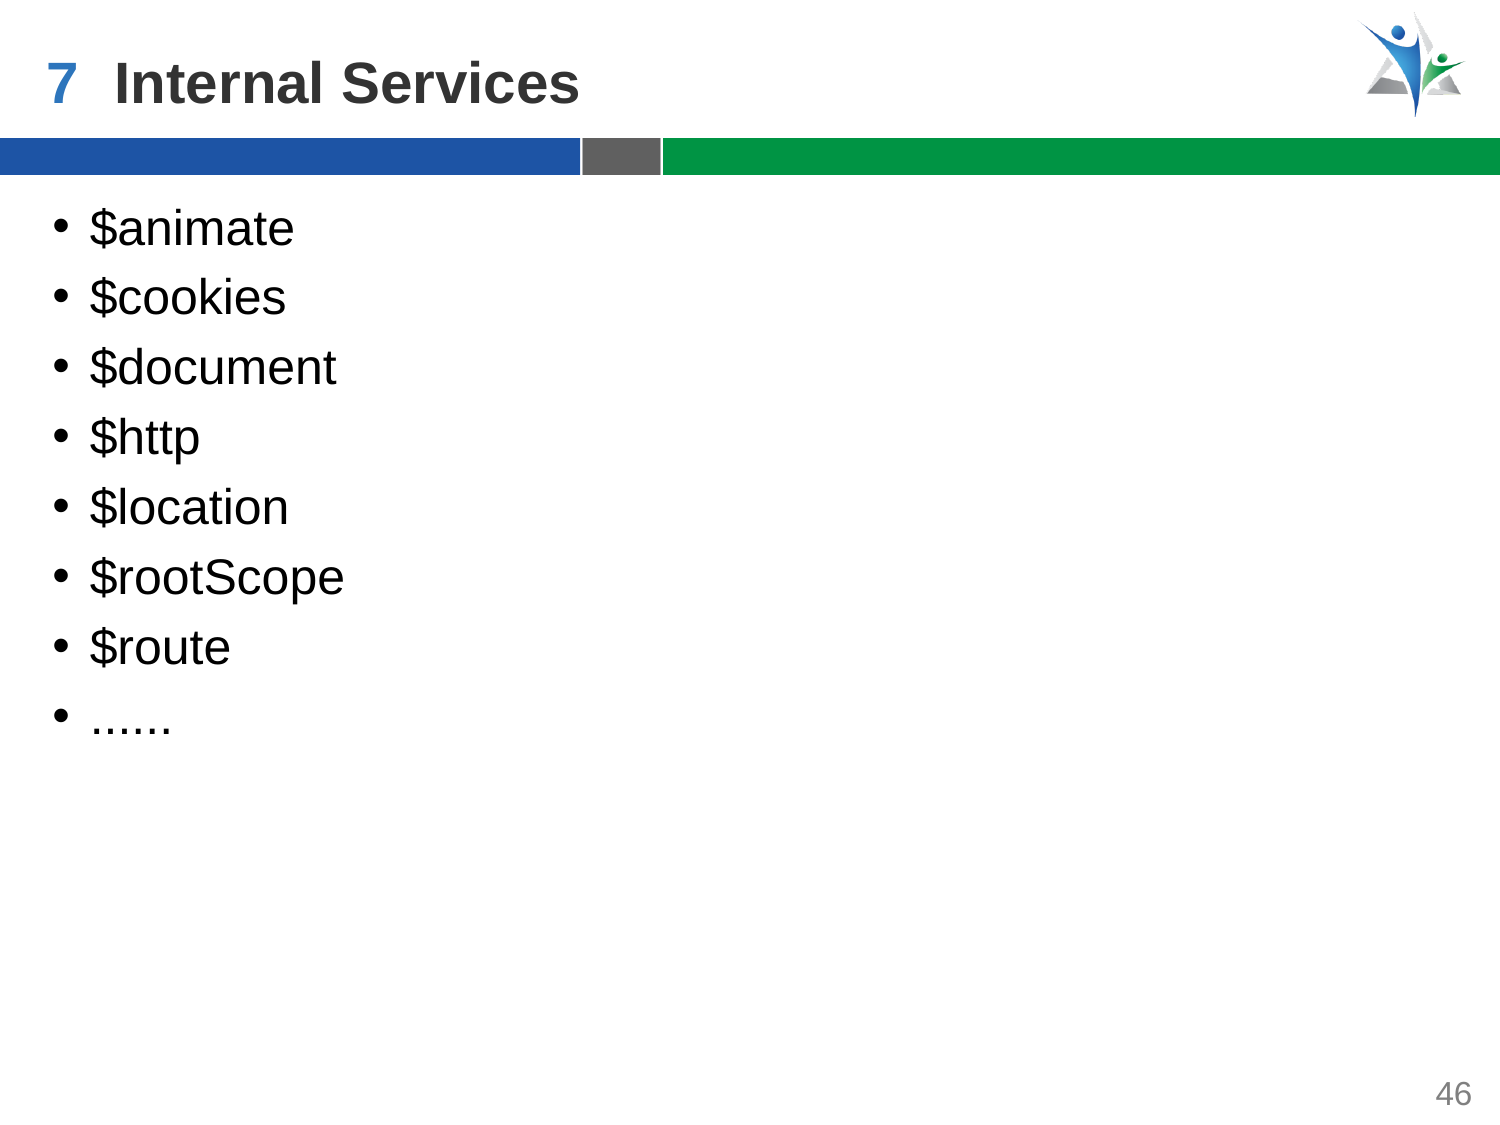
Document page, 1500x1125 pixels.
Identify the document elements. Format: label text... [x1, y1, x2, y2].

list $animate $cookies $document $http $location $rootScope $route ...... [37, 187, 1463, 1072]
picture [0, 138, 1500, 175]
list 7 [24, 37, 99, 124]
picture [1350, 12, 1476, 117]
list Internal Services [99, 37, 1413, 124]
